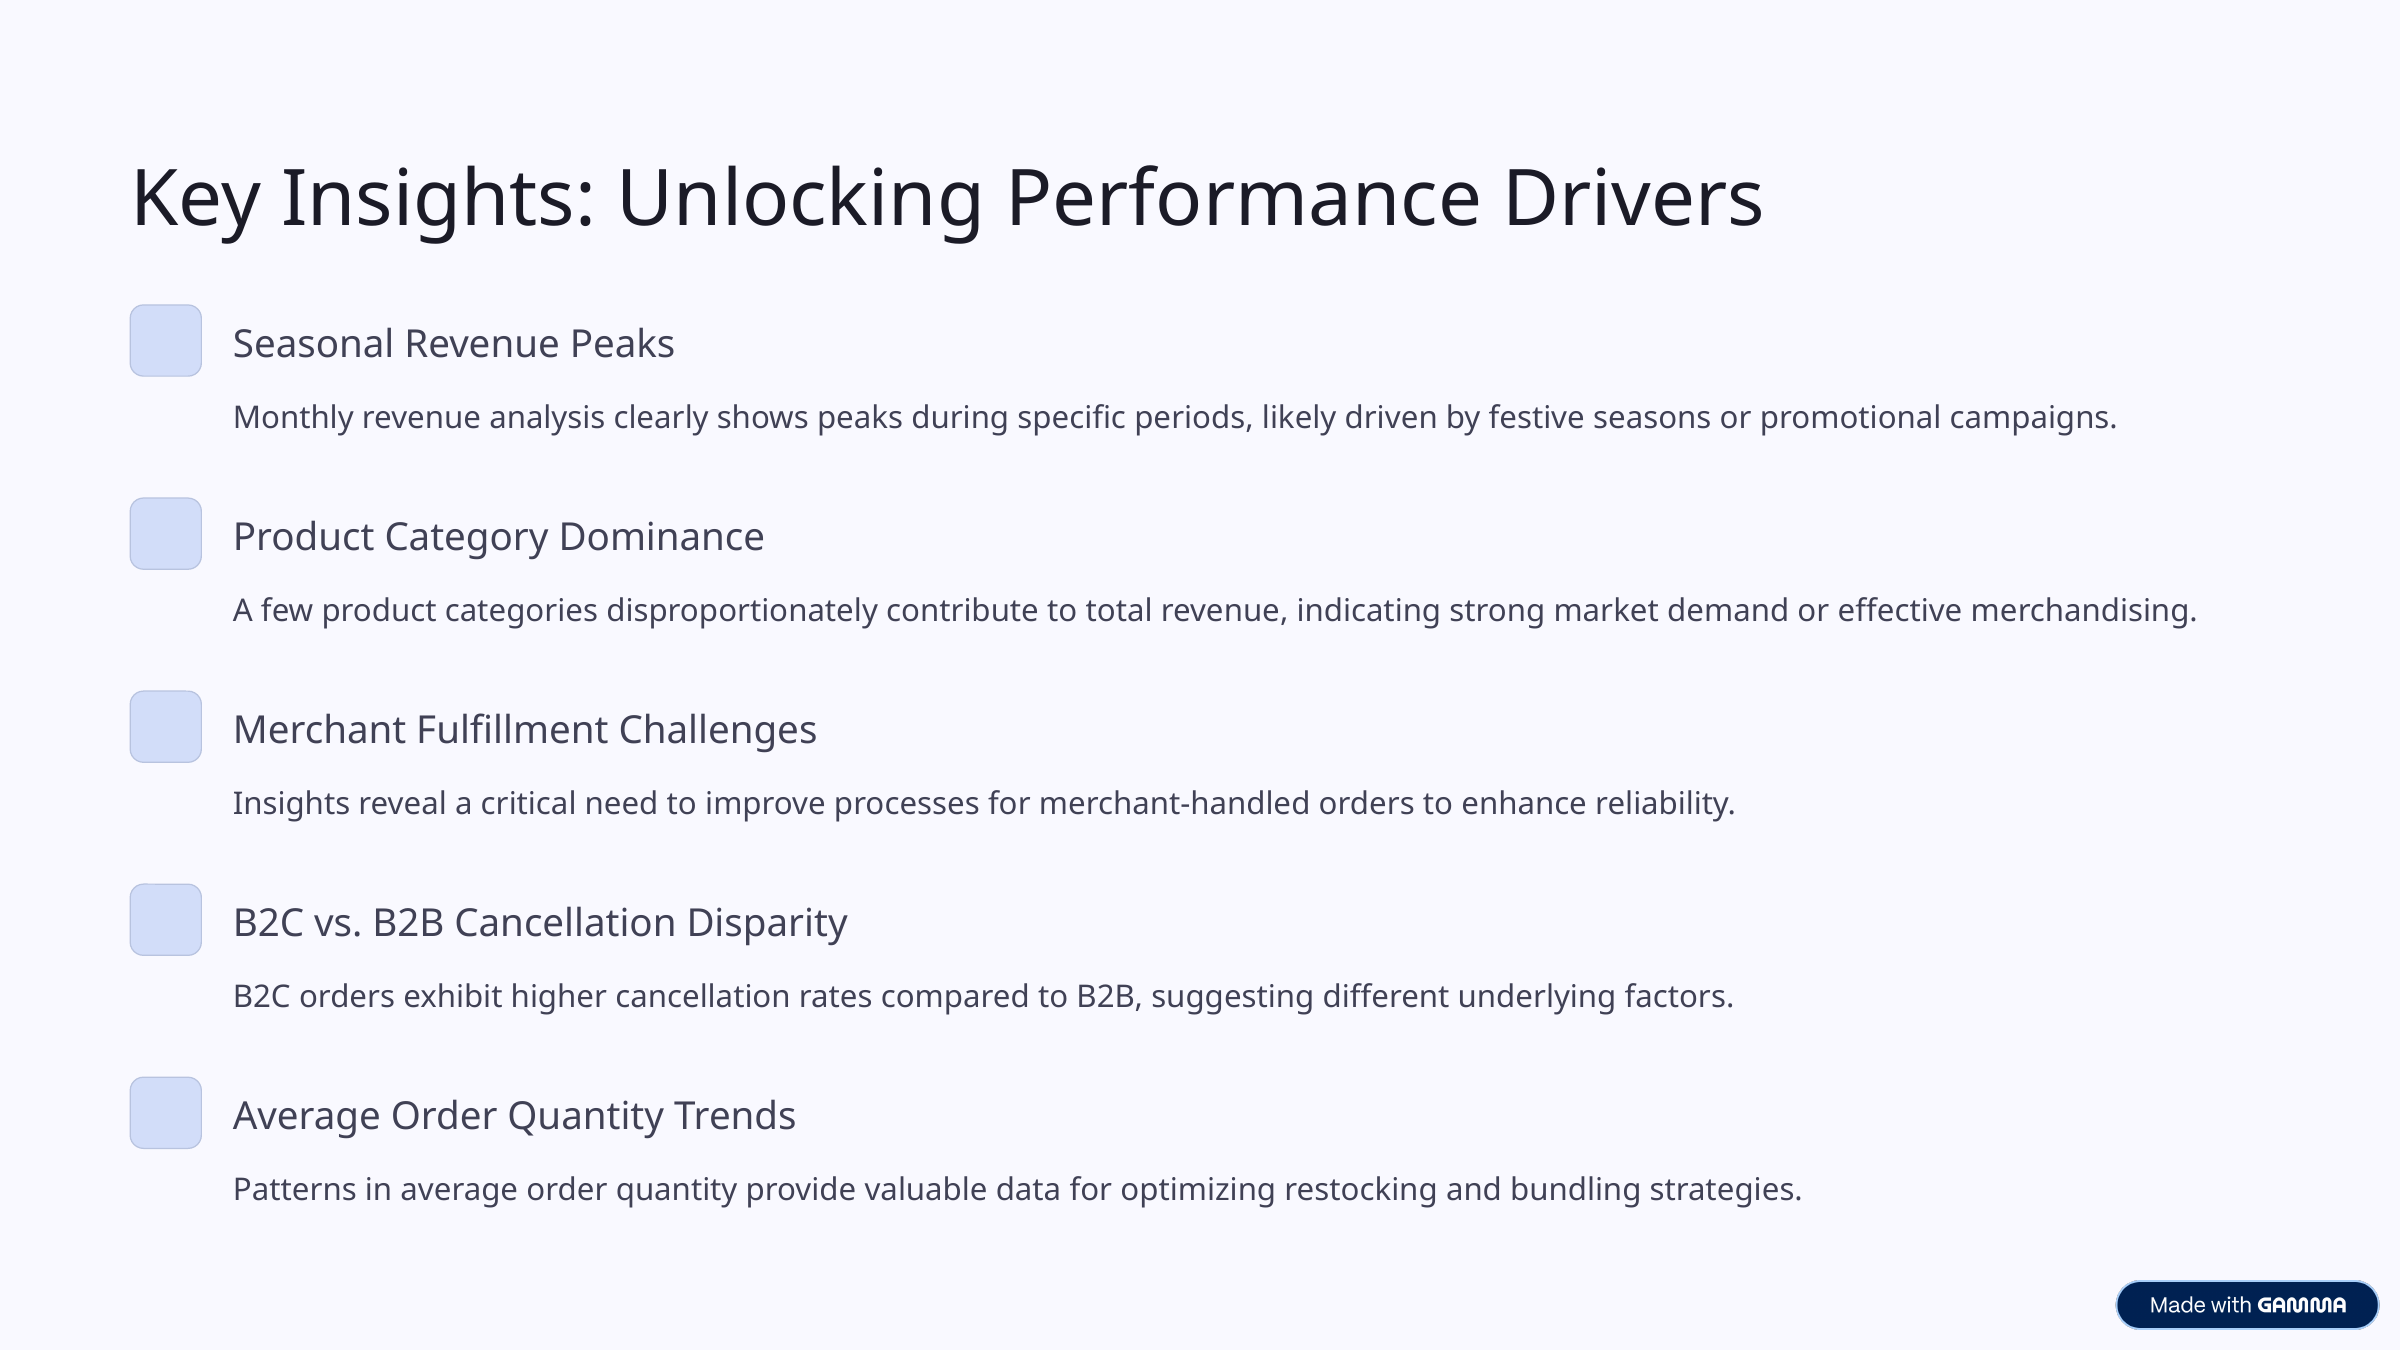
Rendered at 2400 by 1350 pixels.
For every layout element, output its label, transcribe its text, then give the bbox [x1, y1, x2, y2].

text_box [130, 1077, 202, 1149]
text_box Average Order Quantity Trends [232, 1088, 840, 1138]
text_box Product Category Dominance [232, 508, 818, 559]
text_box B2C vs. B2B Cancellation Disparity [232, 895, 902, 945]
text_box Merchant Fulfillment Challenges [232, 701, 877, 752]
text_box [130, 498, 202, 570]
text_box [130, 691, 202, 763]
text_box [130, 884, 202, 956]
text_box Monthly revenue analysis clearly shows peaks during specific periods, likely driven by festive seasons or promotional campaigns. [232, 384, 2270, 435]
text_box A few product categories disproportionately contribute to total revenue, indicating strong market demand or effective merchandising. [232, 577, 2270, 628]
text_box Patterns in average order quantity provide valuable data for optimizing restocking and bundling strategies. [232, 1156, 2270, 1208]
text_box Key Insights: Unlocking Performance Drivers [130, 142, 1867, 242]
picture [2106, 1271, 2389, 1339]
text_box B2C orders exhibit higher cancellation rates compared to B2B, suggesting different underlying factors. [232, 963, 2270, 1014]
text_box Seasonal Revenue Peaks [232, 315, 714, 366]
text_box Insights reveal a critical need to improve processes for merchant-handled orders to enhance reliability. [232, 770, 2270, 821]
text_box [130, 304, 202, 377]
